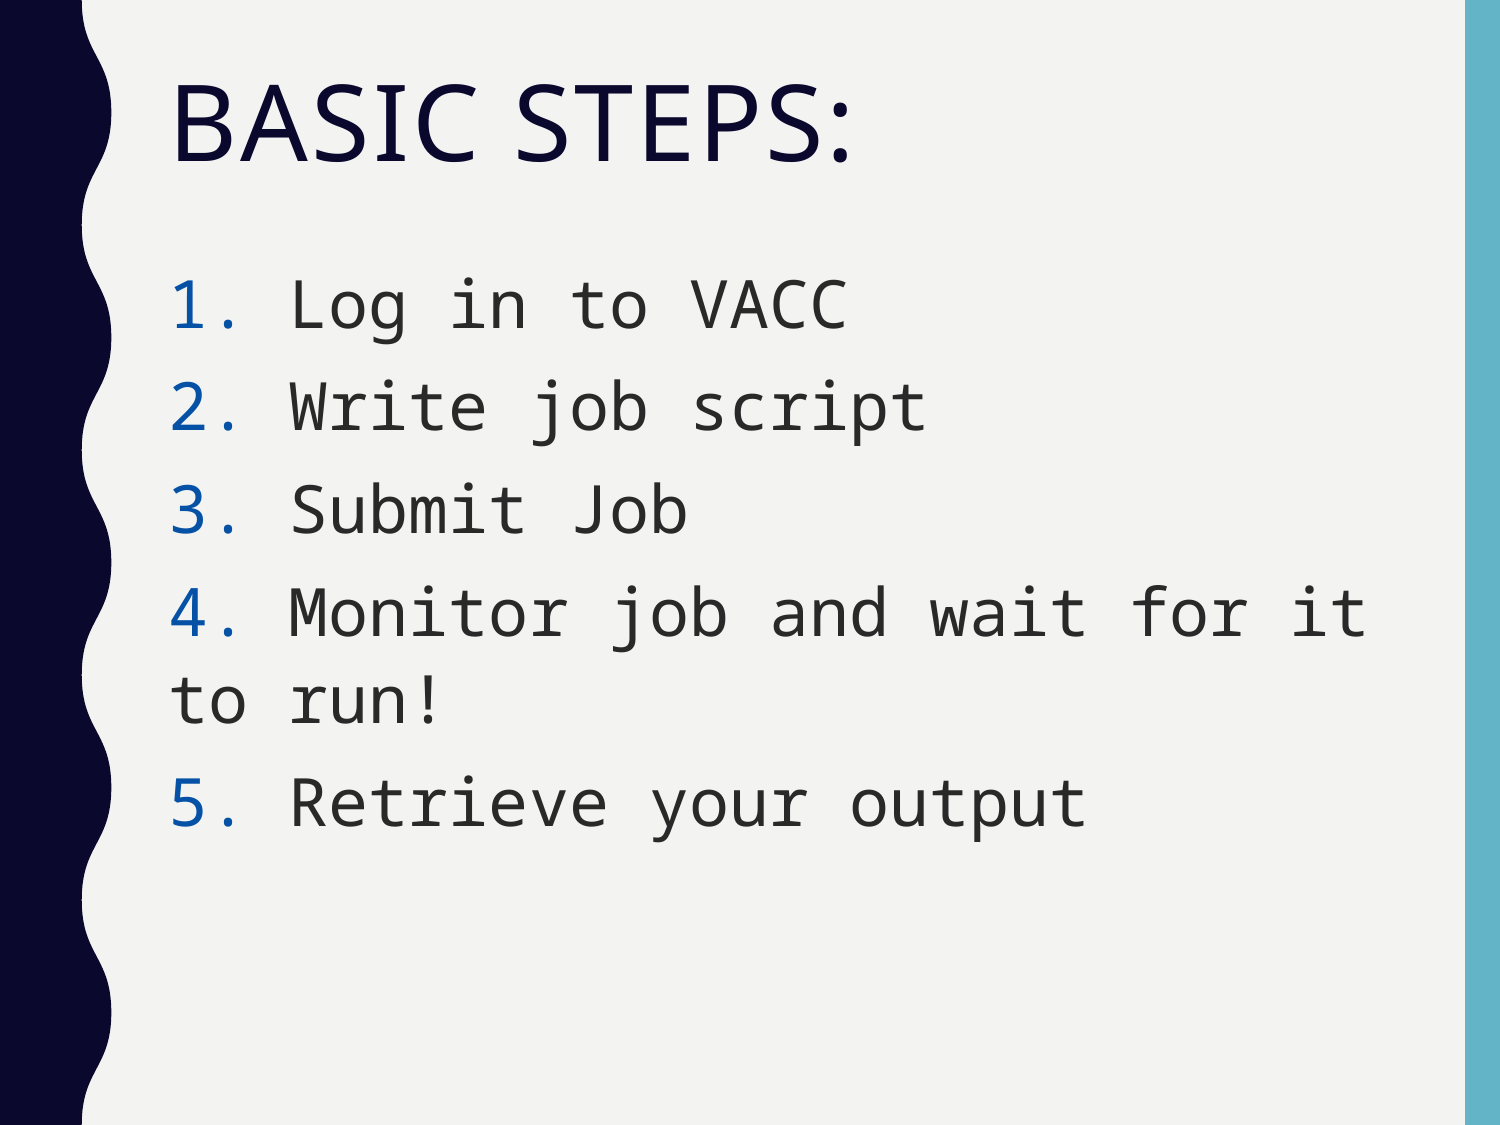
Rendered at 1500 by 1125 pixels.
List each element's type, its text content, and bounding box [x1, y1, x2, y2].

title BASIC STEPS: [154, 62, 1407, 213]
list 1. Log in to VACC 2. Write job script 3. Submit Job 4. Monitor job and wait for it to run! 5. Retrieve your output [154, 245, 1407, 1027]
